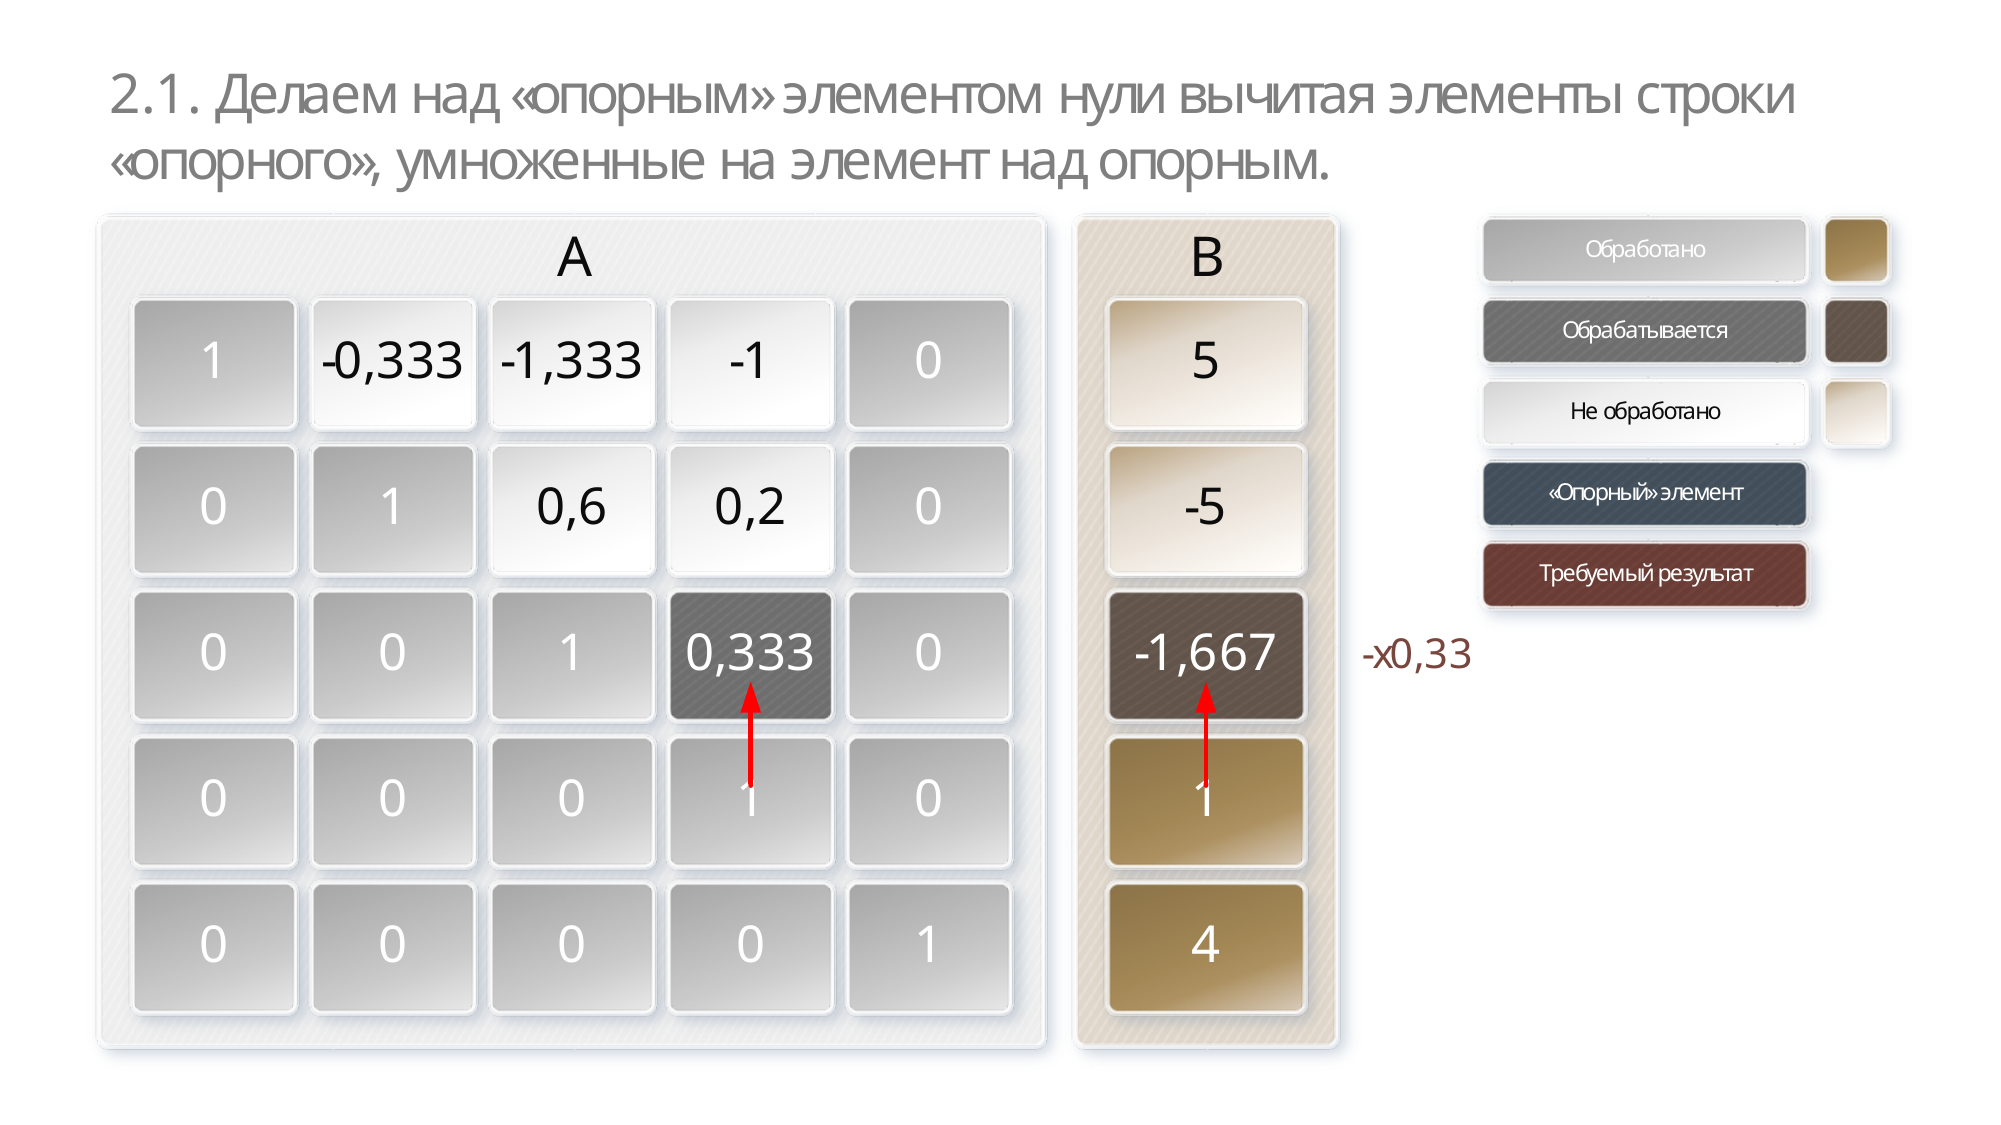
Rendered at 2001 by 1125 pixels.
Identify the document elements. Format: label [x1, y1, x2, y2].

picture [79, 47, 1921, 1078]
